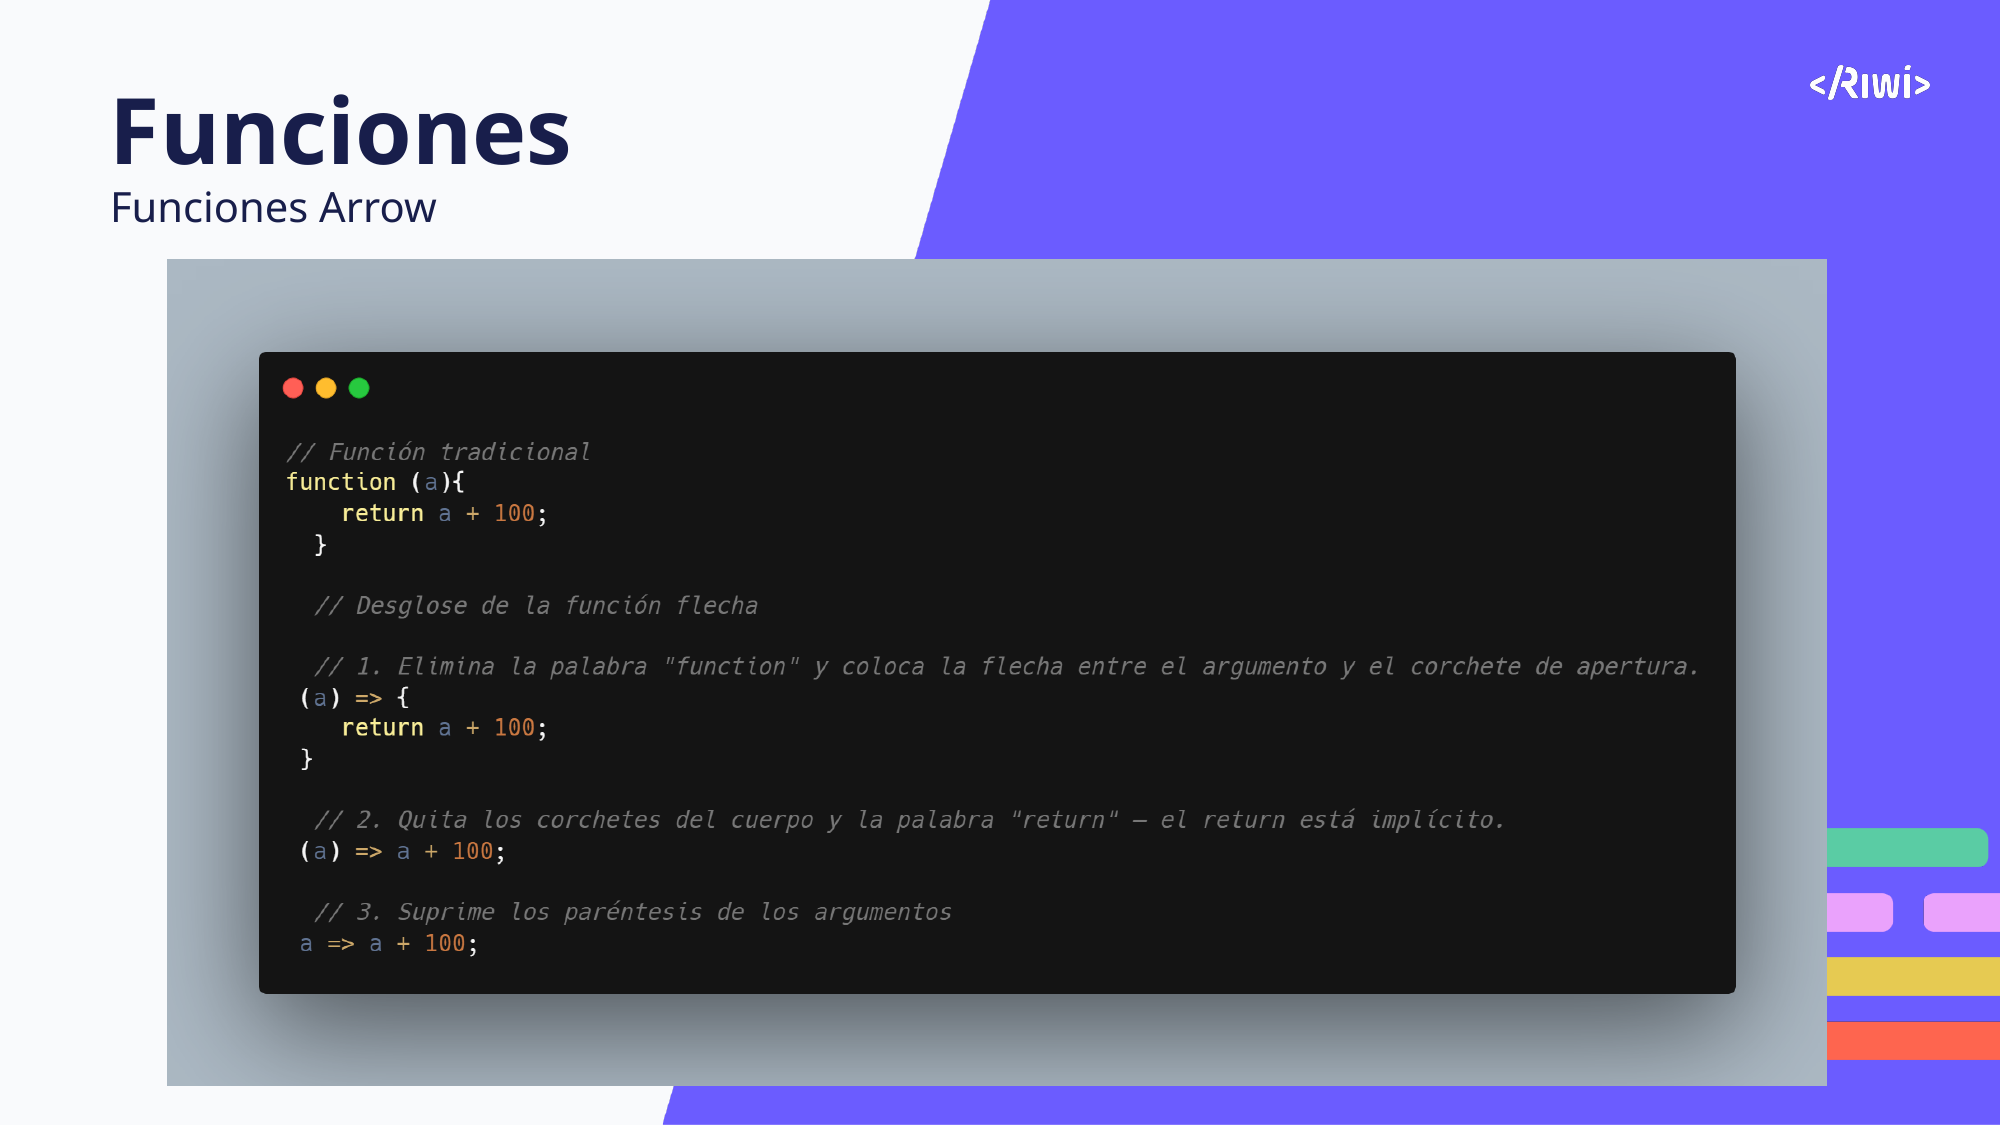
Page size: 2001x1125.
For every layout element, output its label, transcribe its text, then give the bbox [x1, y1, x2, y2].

text_box Funciones [94, 65, 657, 190]
text_box Funciones Arrow [94, 172, 600, 238]
picture [167, 0, 2000, 1125]
